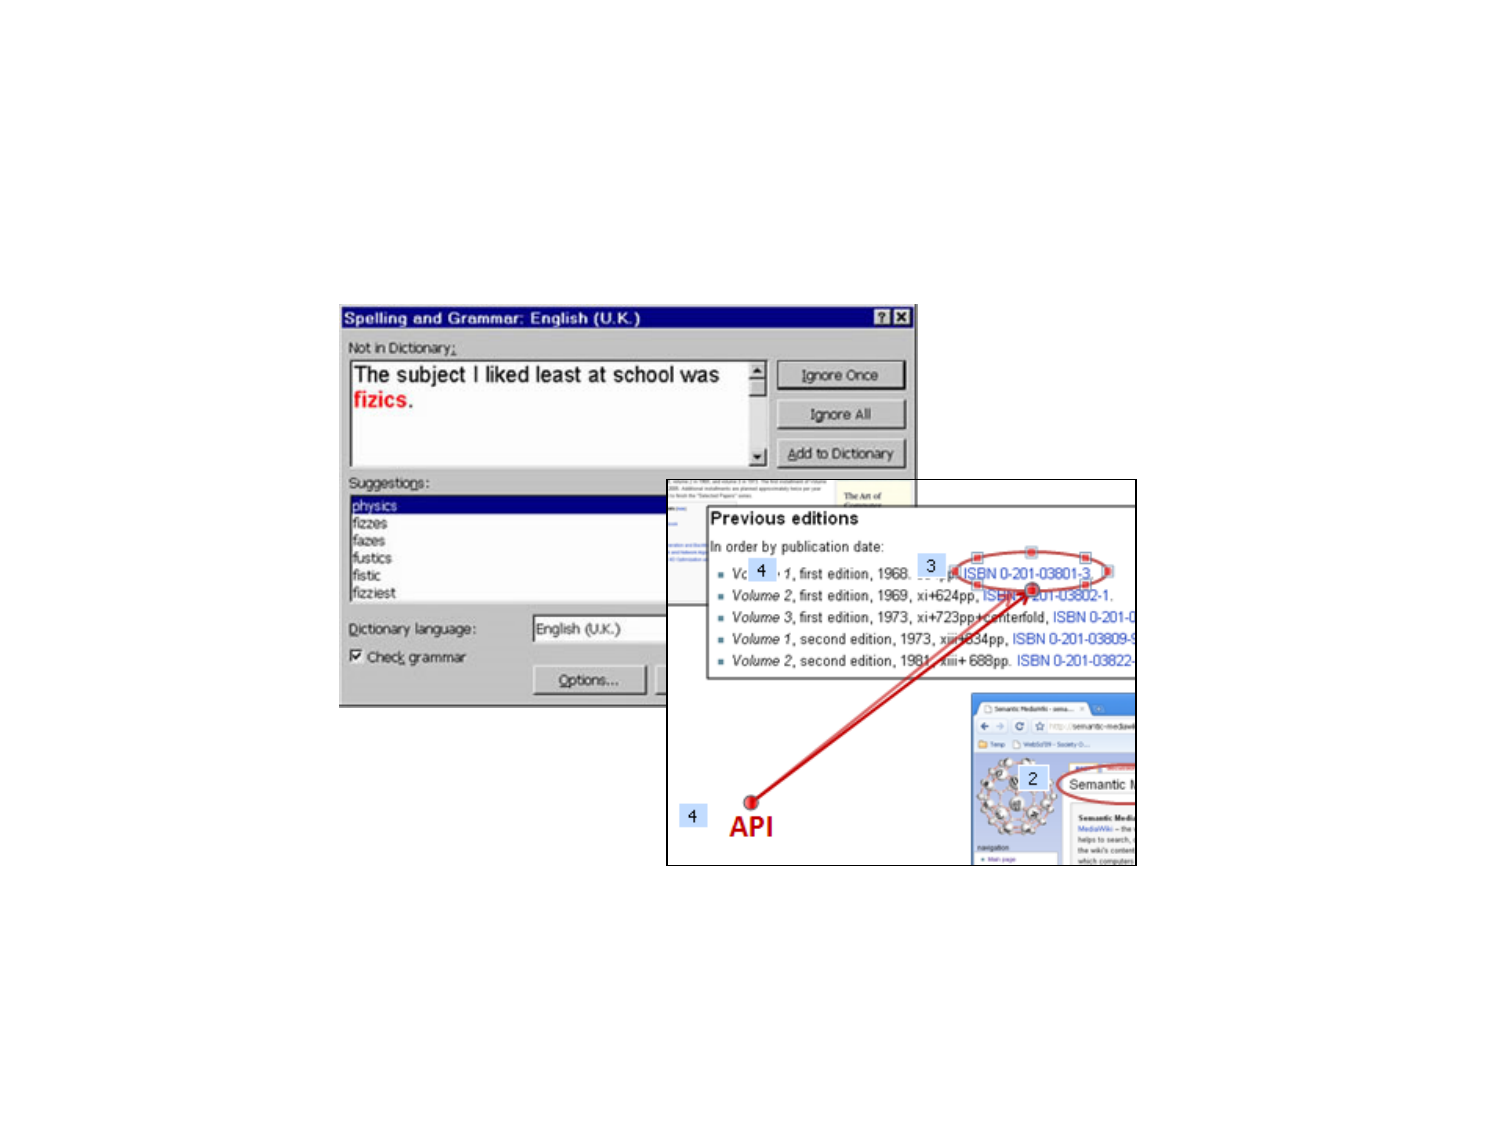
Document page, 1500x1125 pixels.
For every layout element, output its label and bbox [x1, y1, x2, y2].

picture [339, 304, 1136, 866]
